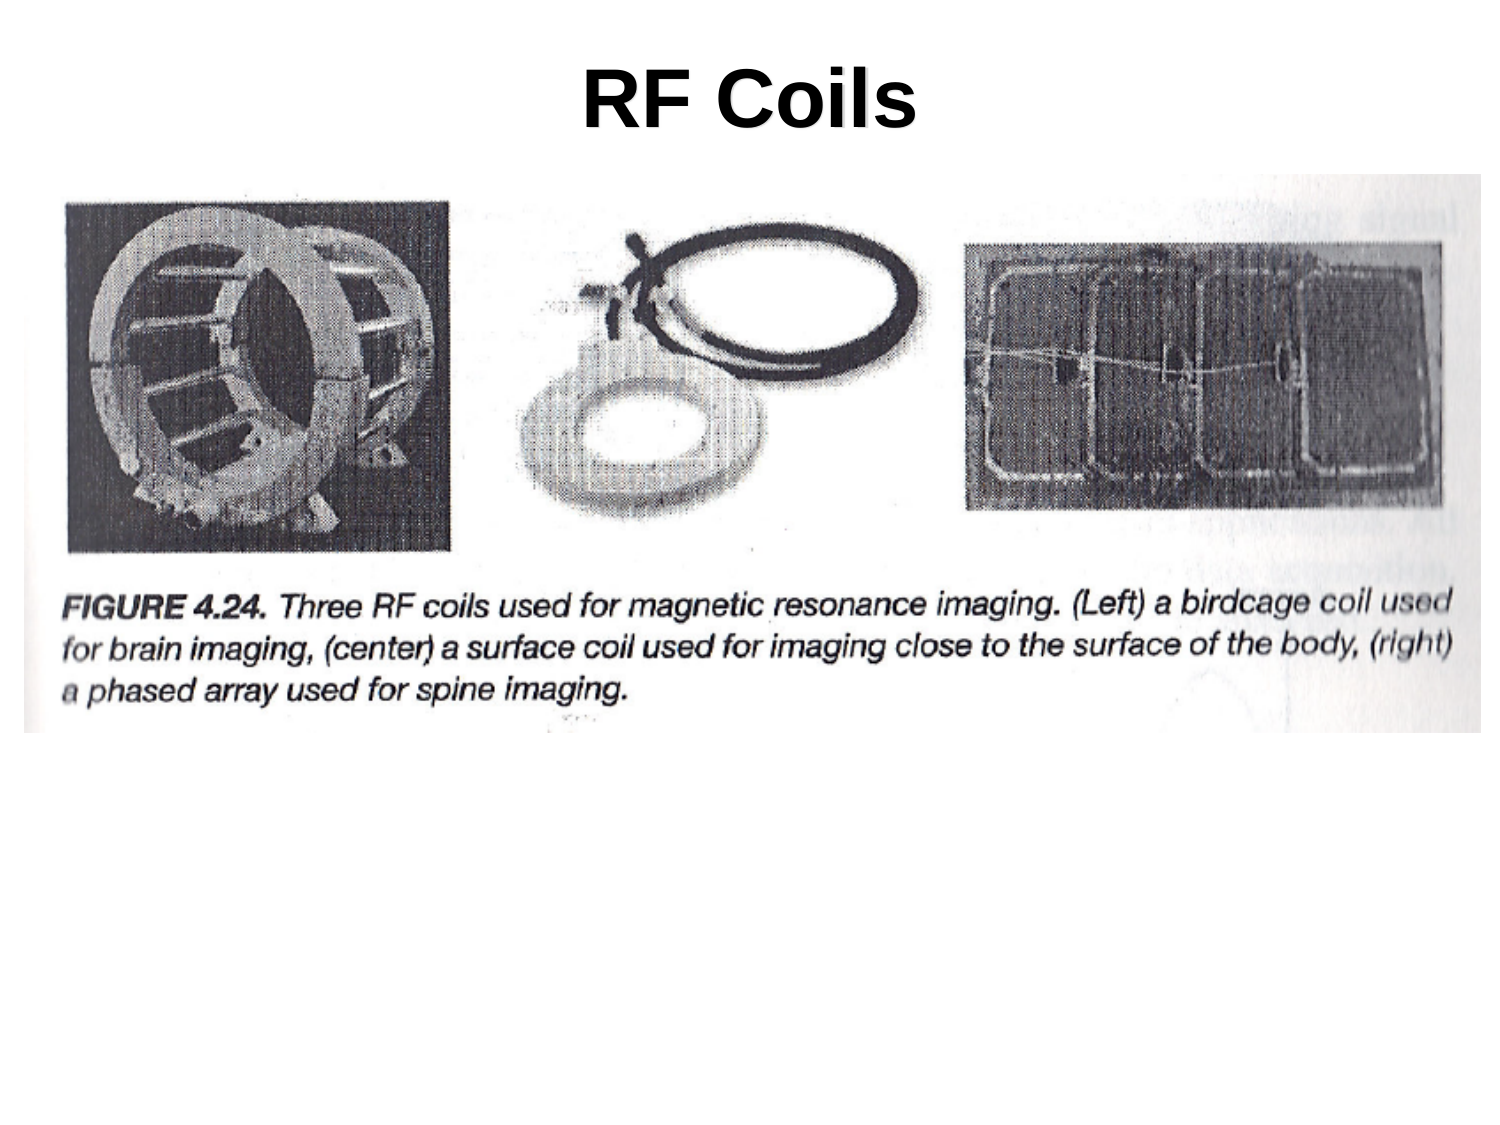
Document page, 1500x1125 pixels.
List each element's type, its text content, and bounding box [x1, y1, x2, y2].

picture [24, 174, 1482, 733]
title RF Coils [24, 24, 1476, 163]
